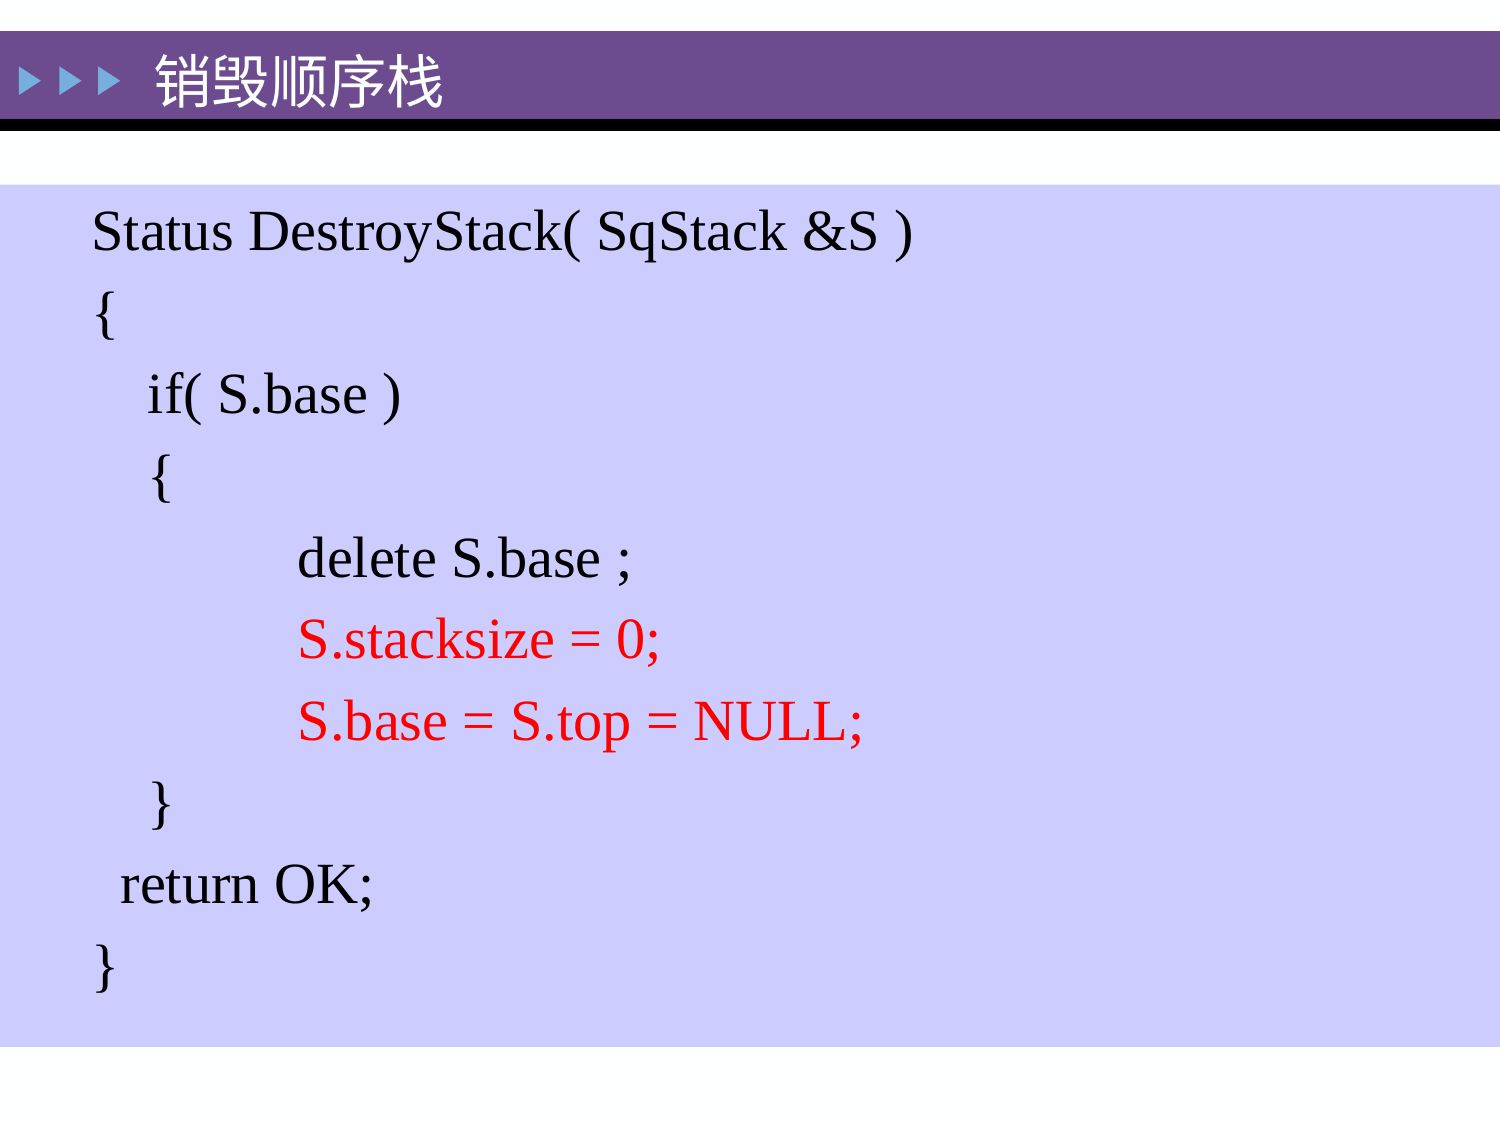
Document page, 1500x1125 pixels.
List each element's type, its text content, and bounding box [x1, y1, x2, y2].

text_box Status DestroyStack( SqStack &S ) { if( S.base ) { delete S.base ; S.stacksize = 0; S.base = S.top = NULL; } return OK; } [76, 184, 1352, 1024]
title 销毁顺序栈 [138, 42, 1189, 118]
text_box [0, 184, 1500, 1047]
